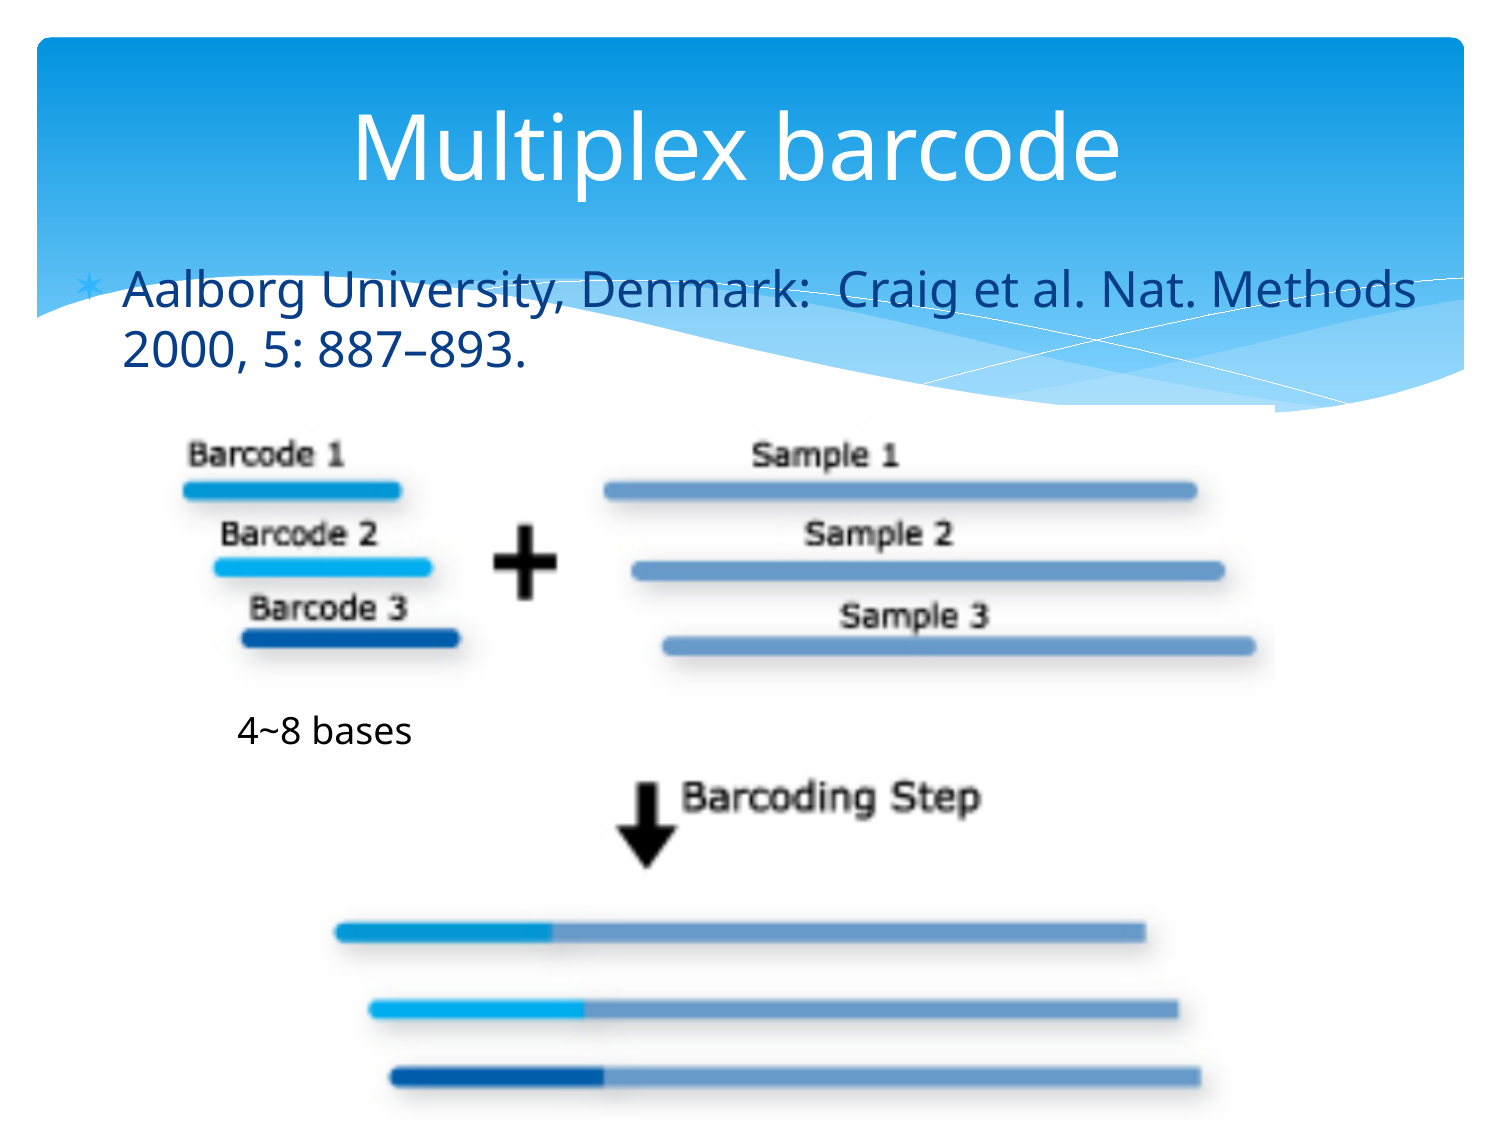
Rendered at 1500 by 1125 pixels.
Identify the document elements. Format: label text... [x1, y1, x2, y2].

list Aalborg University, Denmark: Craig et al. Nat. Methods 2000, 5: 887–893. [62, 249, 1438, 413]
title Multiplex barcode [62, 50, 1413, 238]
picture [152, 405, 1276, 1120]
